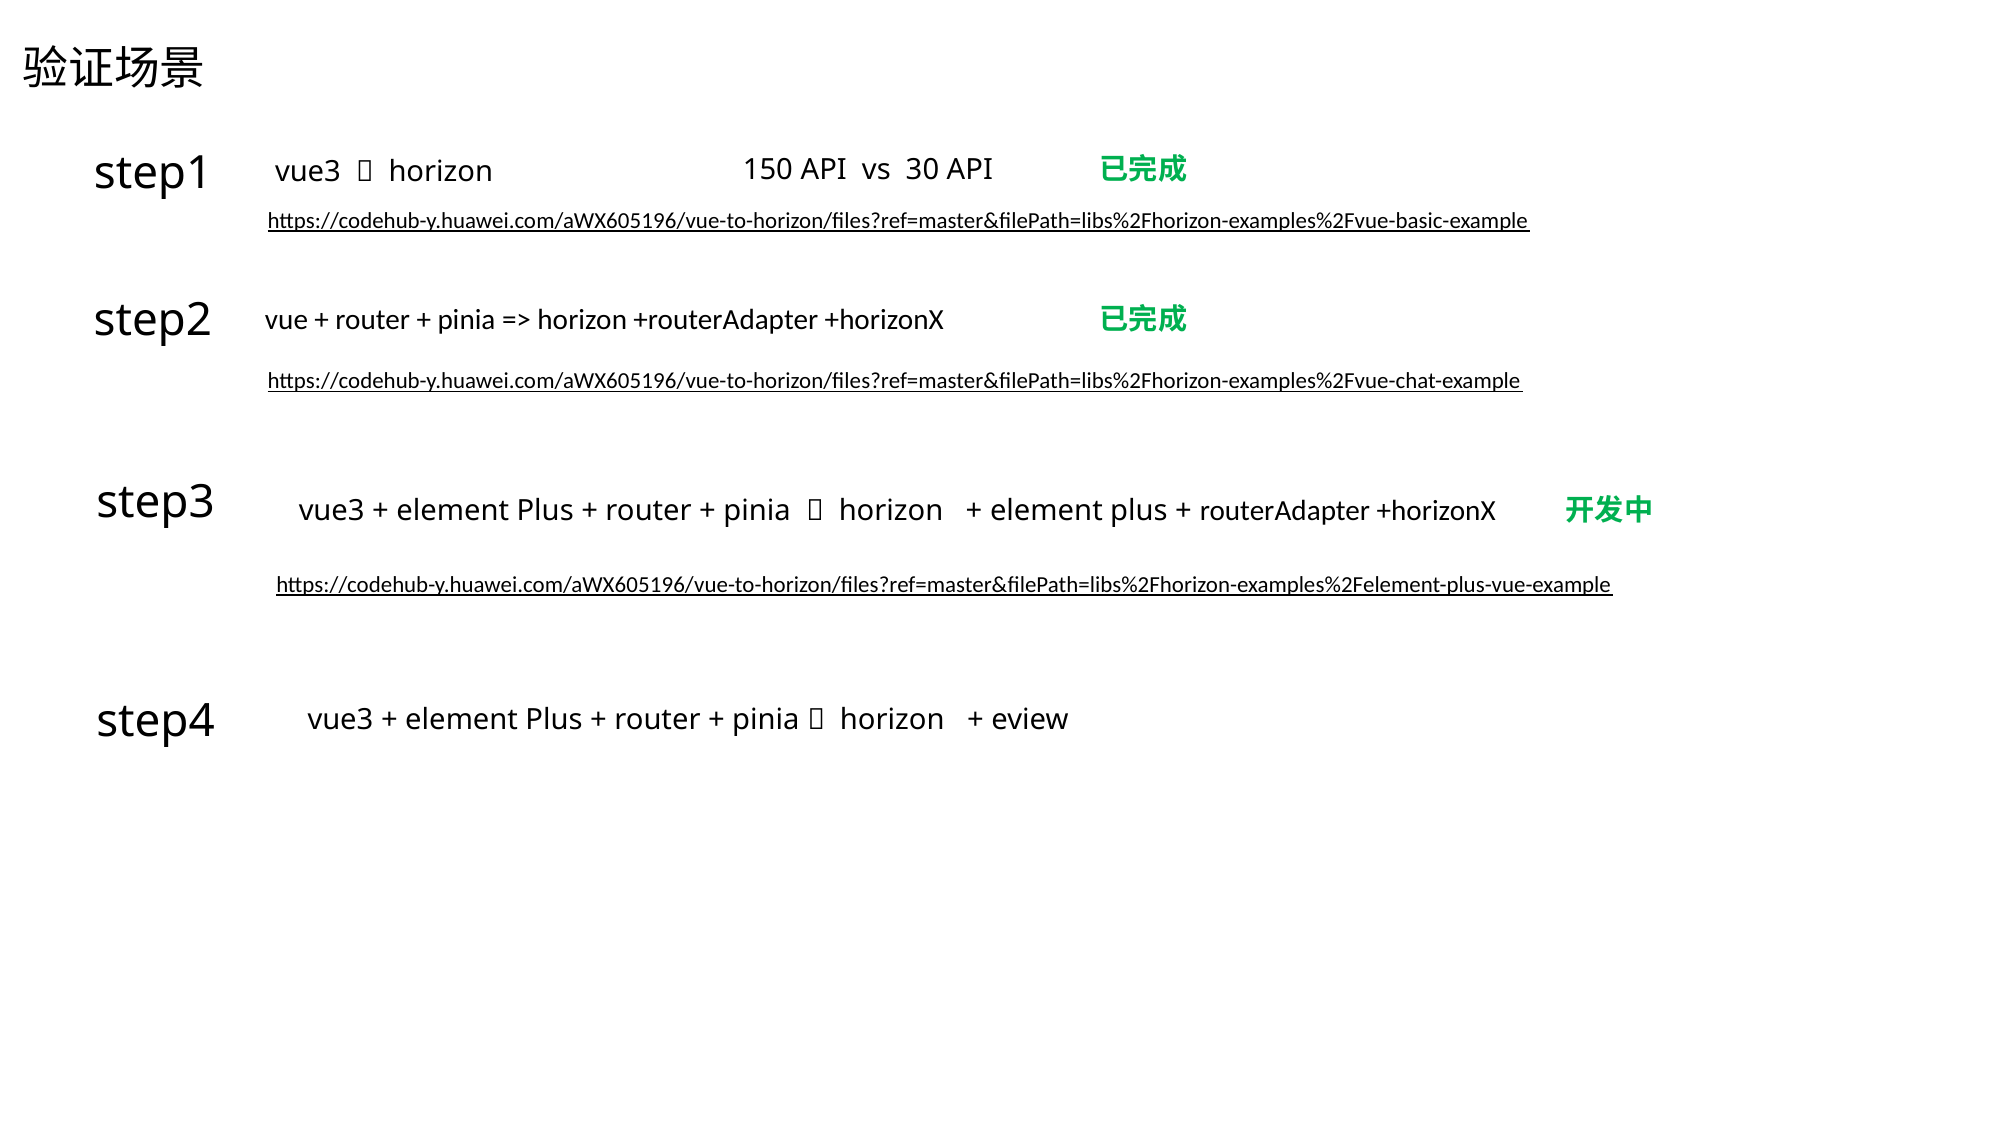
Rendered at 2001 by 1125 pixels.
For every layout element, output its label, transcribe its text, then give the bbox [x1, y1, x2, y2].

text_box 150 API vs 30 API [742, 150, 994, 186]
text_box https://codehub-y.huawei.com/aWX605196/vue-to-horizon/files?ref=master&filePath=libs%2Fhorizon-examples%2Fvue-basic-example [252, 198, 1747, 241]
text_box step2 [93, 290, 213, 346]
text_box 已完成 [1099, 150, 1188, 186]
text_box vue + router + pinia => horizon +routerAdapter +horizonX [264, 300, 945, 336]
text_box step3 [96, 471, 216, 527]
text_box https://codehub-y.huawei.com/aWX605196/vue-to-horizon/files?ref=master&filePath=libs%2Fhorizon-examples%2Fvue-chat-example [252, 358, 1747, 401]
text_box 开发中 [1565, 491, 1654, 527]
text_box vue3 + element Plus + router + pinia  horizon + element plus + routerAdapter +horizonX [298, 491, 1504, 527]
text_box 验证场景 [22, 38, 206, 94]
text_box vue3 + element Plus + router + pinia  horizon + eview [307, 700, 1077, 736]
text_box step4 [96, 690, 216, 746]
text_box 已完成 [1099, 300, 1188, 336]
text_box step1 [93, 142, 213, 198]
text_box vue3  horizon [275, 152, 501, 188]
text_box https://codehub-y.huawei.com/aWX605196/vue-to-horizon/files?ref=master&filePath=libs%2Fhorizon-examples%2Felement-plus-vue-example [261, 562, 1756, 605]
